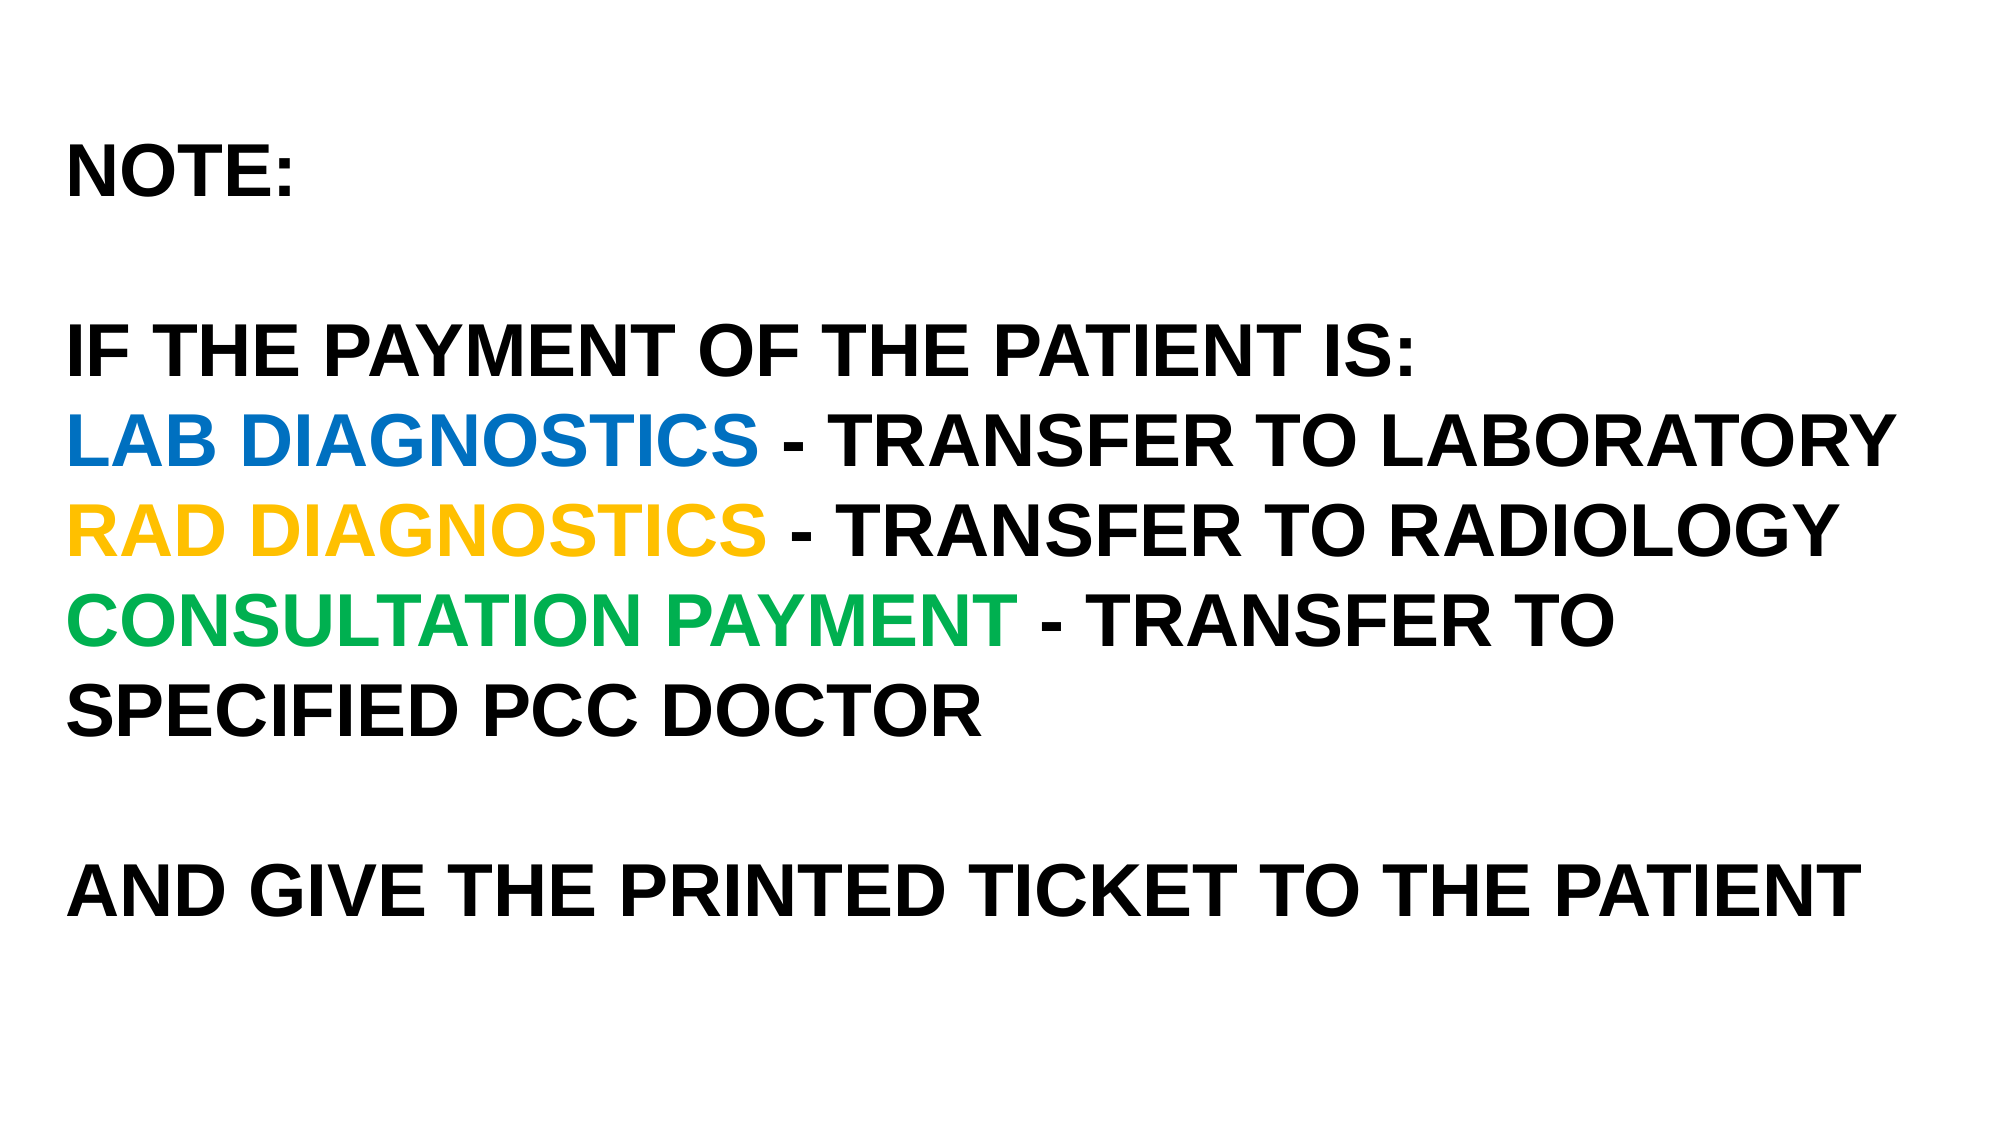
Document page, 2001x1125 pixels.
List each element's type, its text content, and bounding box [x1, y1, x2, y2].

text_box NOTE: IF THE PAYMENT OF THE PATIENT IS: LAB DIAGNOSTICS - TRANSFER TO LABORATORY RAD DIAGNOSTICS - TRANSFER TO RADIOLOGY CONSULTATION PAYMENT - TRANSFER TO SPECIFIED PCC DOCTOR AND GIVE THE PRINTED TICKET TO THE PATIENT [50, 70, 1920, 1073]
